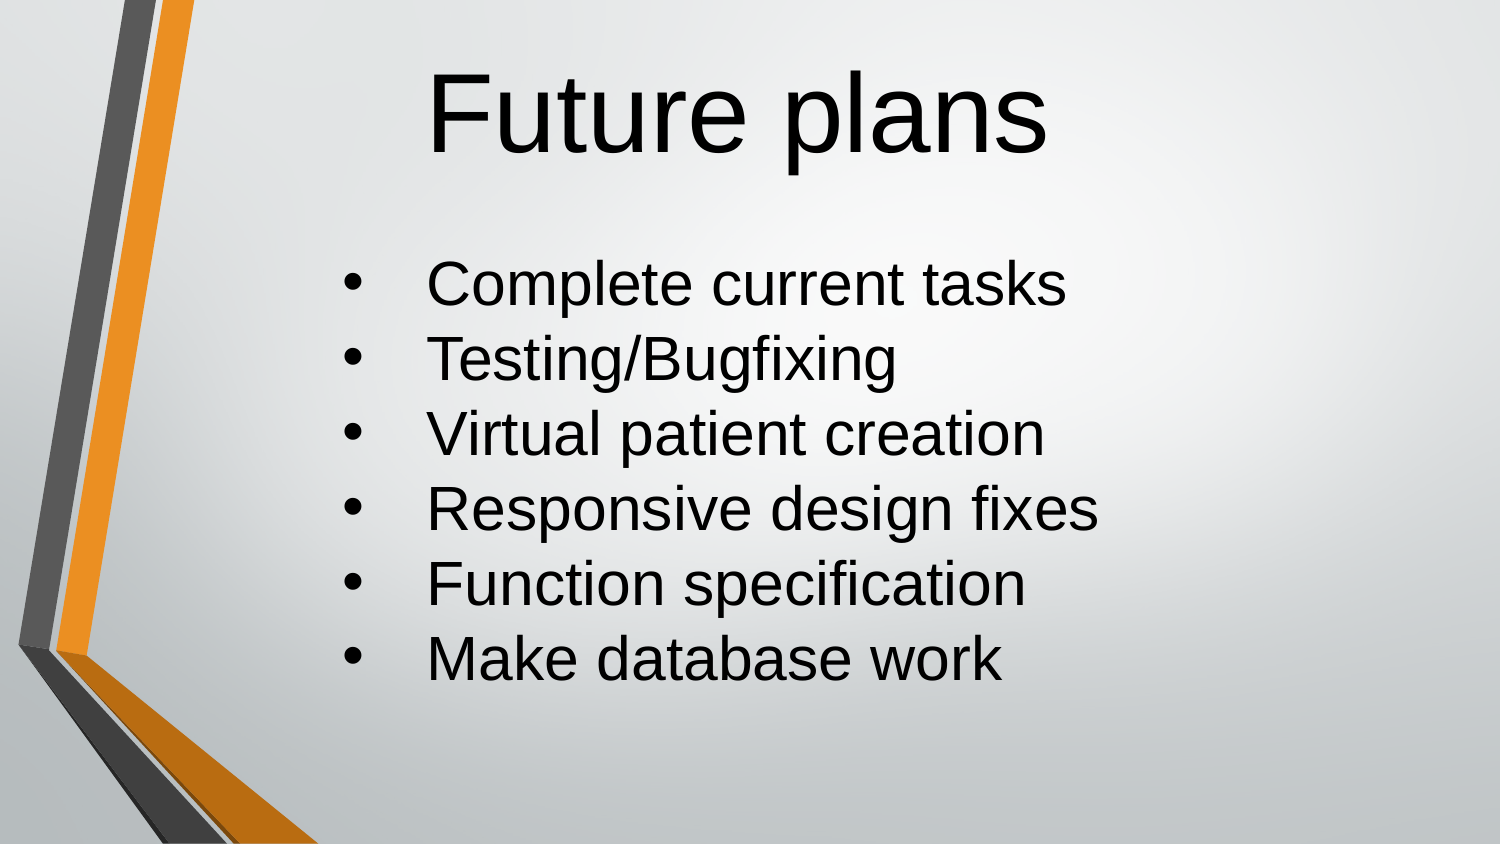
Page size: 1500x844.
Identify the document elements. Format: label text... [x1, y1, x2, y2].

title Future plans [121, 0, 1354, 216]
text_box Complete current tasks Testing/Bugfixing Virtual patient creation Responsive design fixes Function specification Make database work [331, 237, 1113, 774]
